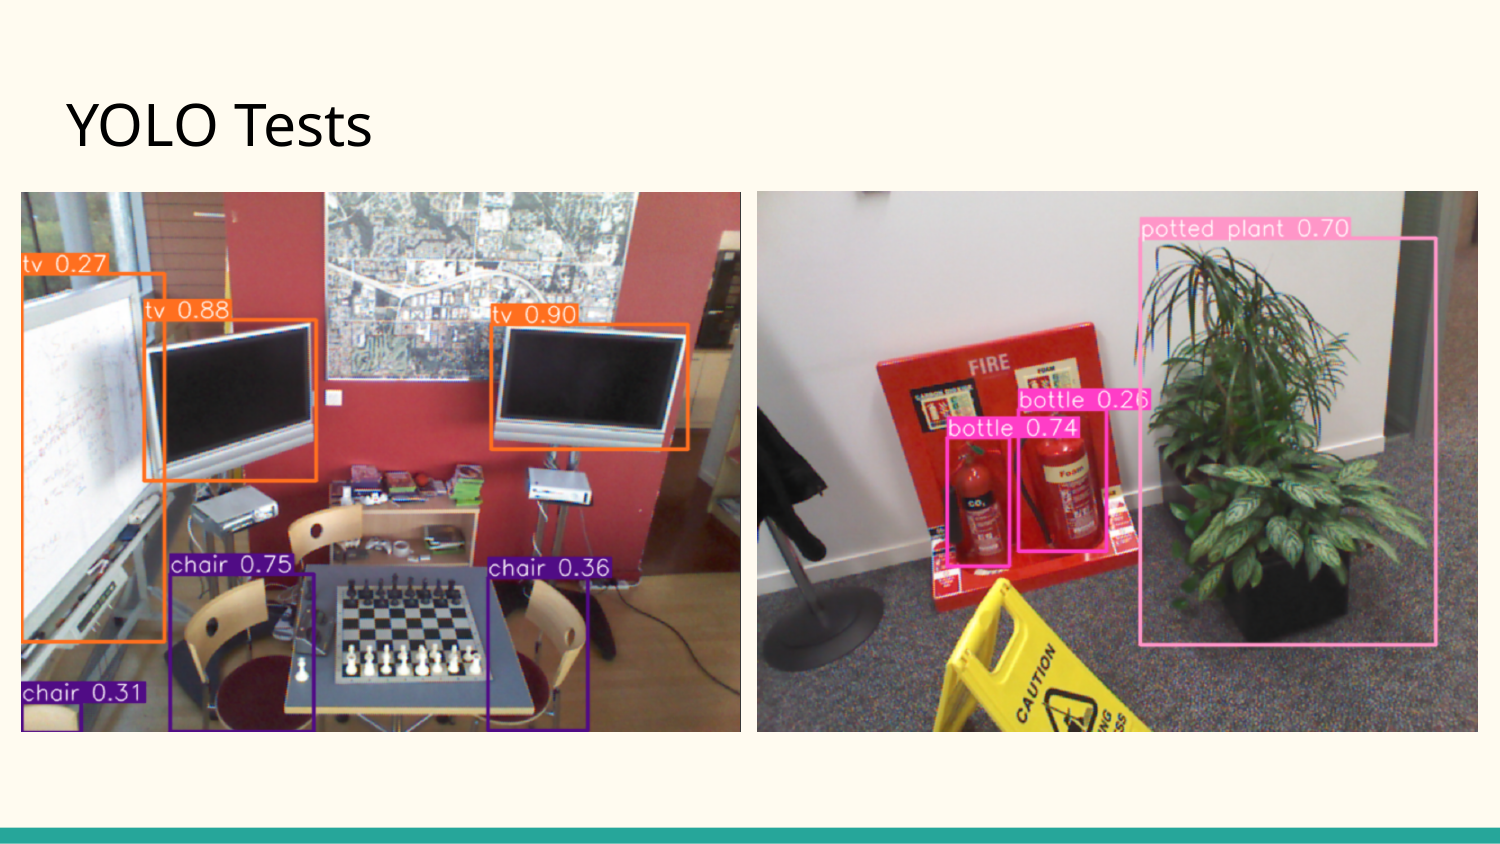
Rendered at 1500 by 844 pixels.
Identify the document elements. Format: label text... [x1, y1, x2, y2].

picture [20, 191, 742, 732]
picture [757, 191, 1478, 733]
title YOLO Tests [51, 72, 1449, 174]
